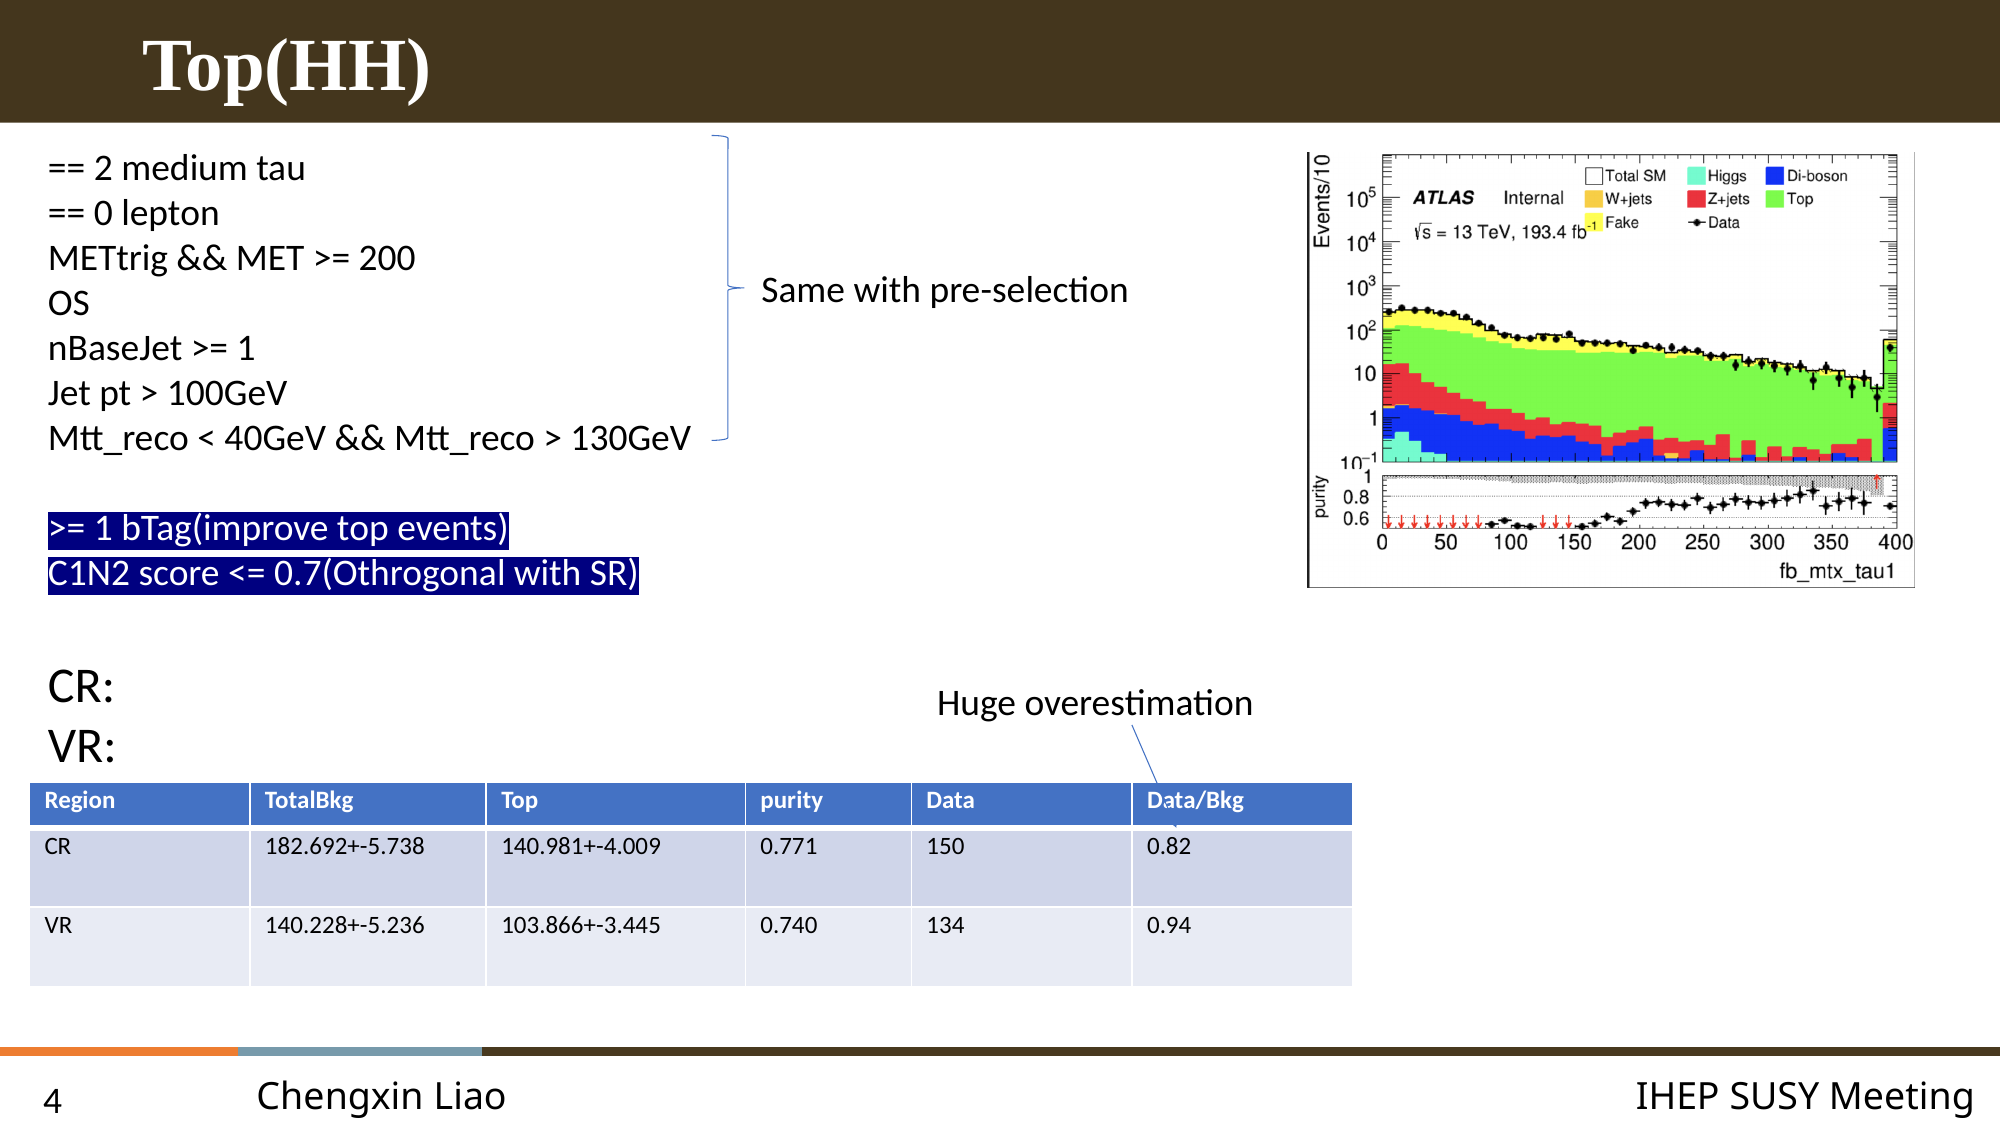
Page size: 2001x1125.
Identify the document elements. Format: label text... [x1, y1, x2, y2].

table_cell 182.692+-5.738 [251, 831, 485, 906]
table_cell CR [30, 831, 249, 906]
table_header Data/Bkg [1177, 783, 1352, 825]
table_cell 0.94 [1133, 908, 1352, 986]
table_cell 103.866+-3.445 [487, 908, 745, 986]
table_header TotalBkg [251, 783, 485, 825]
table_cell 0.82 [1133, 831, 1352, 906]
table_cell 140.981+-4.009 [487, 831, 745, 906]
table_cell 134 [912, 908, 1131, 986]
table_cell 0.771 [746, 831, 911, 906]
table_header Data [912, 783, 1131, 825]
table_cell 0.740 [746, 908, 911, 986]
table_cell 140.228+-5.236 [251, 908, 485, 986]
text_box [0, 0, 2000, 124]
text_box IHEP SUSY Meeting [1621, 1064, 1991, 1125]
text_box Top(HH) [127, 8, 447, 113]
table_header Region [30, 783, 249, 825]
table_cell 150 [912, 831, 1131, 906]
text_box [1131, 724, 1177, 828]
table_header Top [487, 783, 745, 825]
table_cell VR [30, 908, 249, 986]
text_box Huge overestimation [922, 670, 1269, 731]
text_box Same with pre-selection [746, 257, 1145, 318]
text_box [711, 134, 745, 441]
table_header purity [746, 783, 911, 825]
picture [1307, 152, 1915, 588]
text_box 4 [28, 1068, 127, 1125]
text_box Chengxin Liao [241, 1064, 522, 1125]
